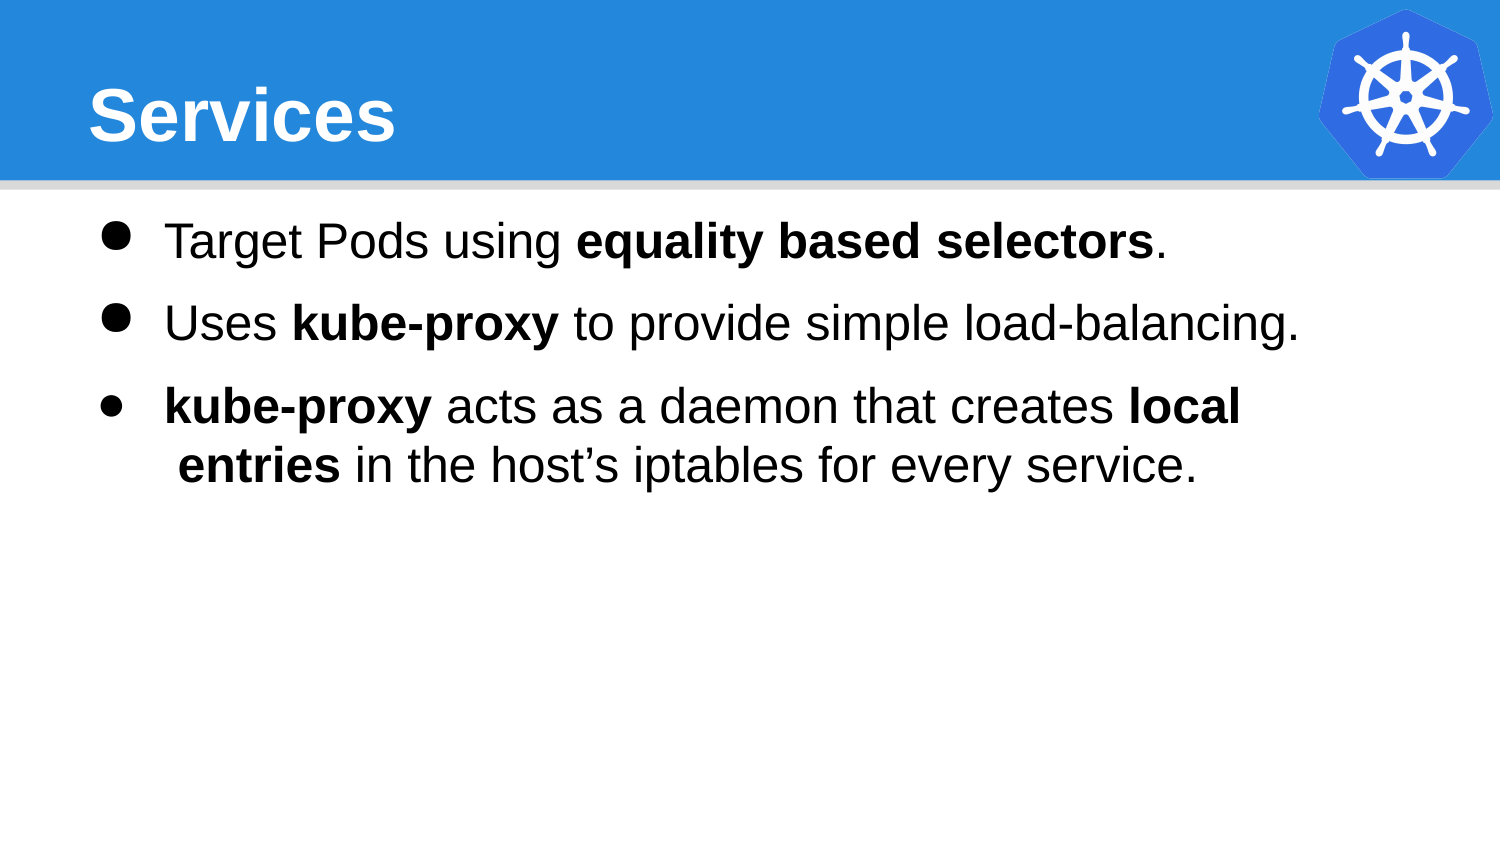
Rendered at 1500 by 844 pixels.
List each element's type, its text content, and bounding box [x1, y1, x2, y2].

picture [1318, 7, 1494, 182]
title Services [86, 64, 400, 208]
text_box Target Pods using equality based selectors. Uses kube-proxy to provide simple load-balancing. kube-proxy acts as a daemon that creates local entries in the host’s iptables for every service. [94, 185, 1308, 493]
